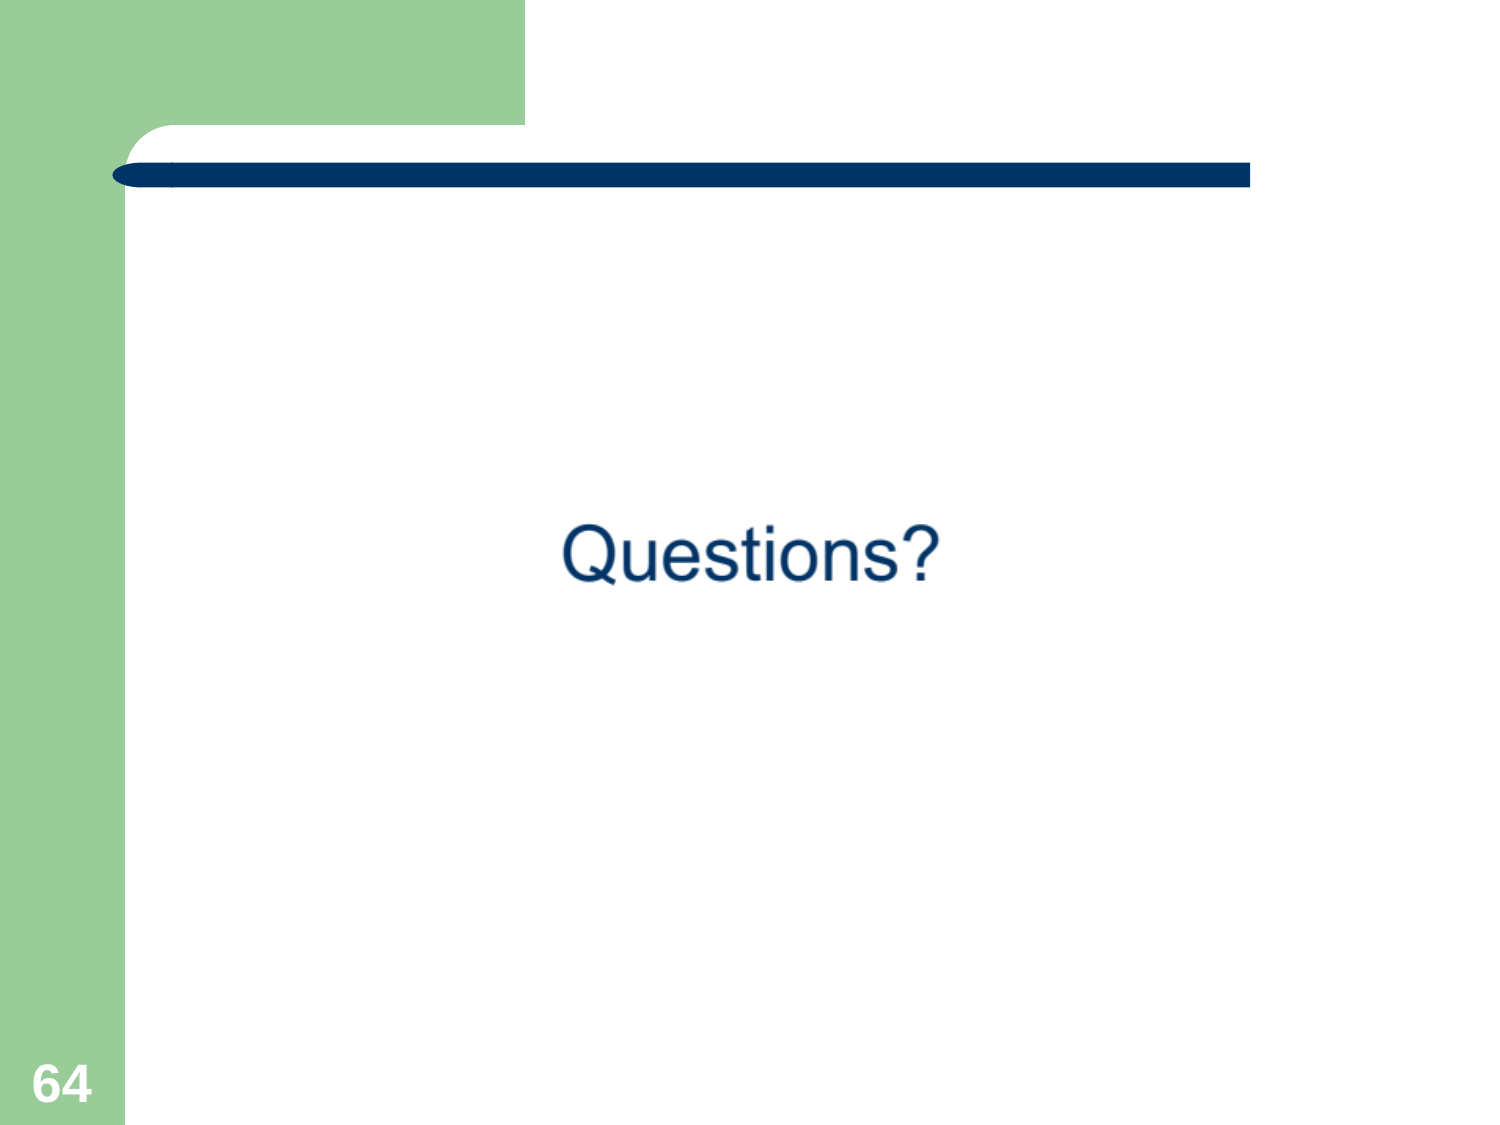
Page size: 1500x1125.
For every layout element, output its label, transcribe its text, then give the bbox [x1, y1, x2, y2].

picture [514, 483, 986, 642]
slide_number 64 [13, 1040, 111, 1121]
